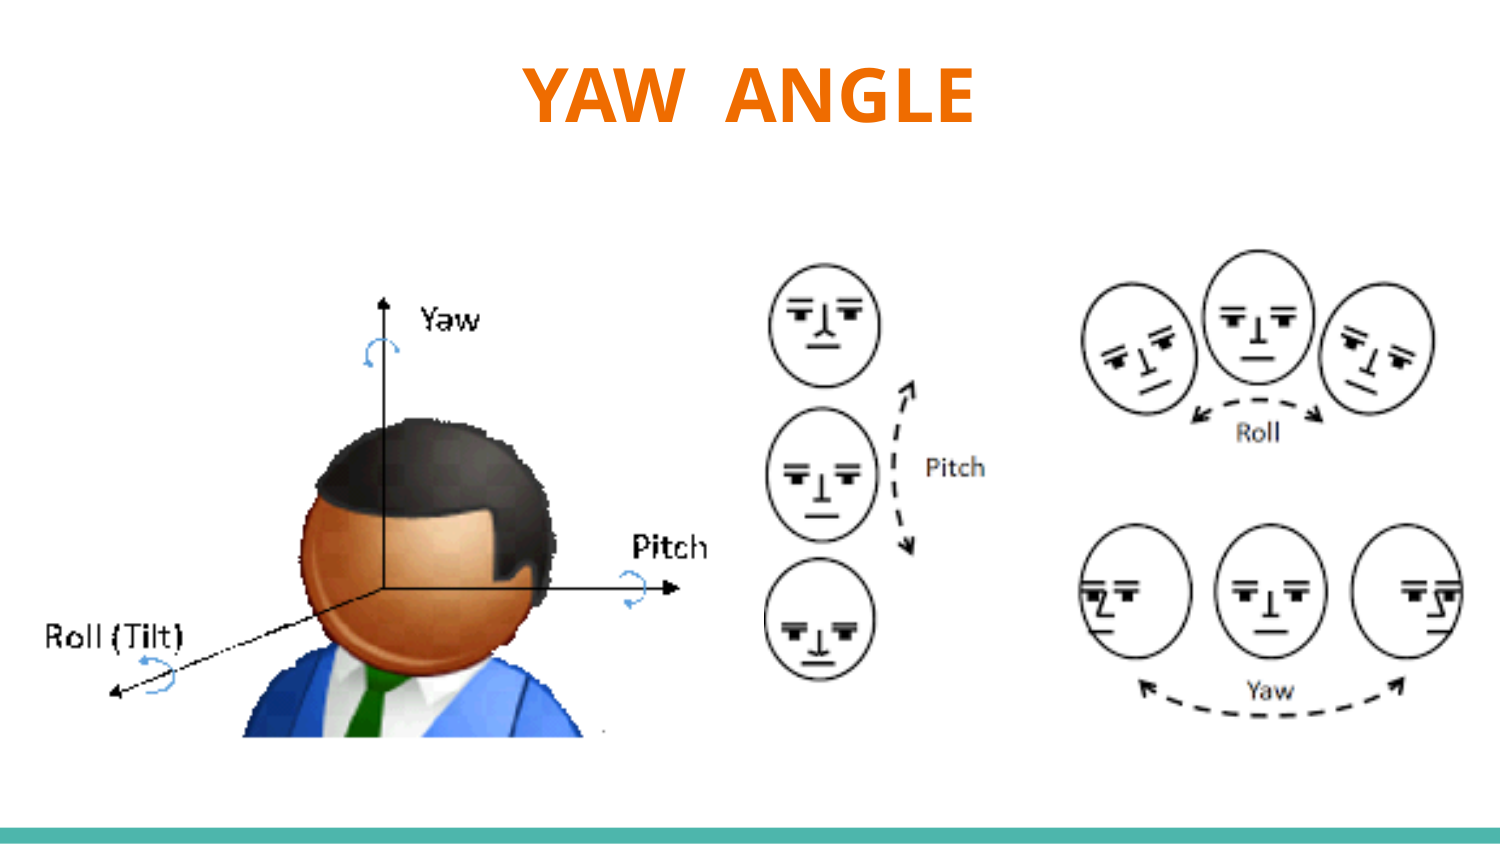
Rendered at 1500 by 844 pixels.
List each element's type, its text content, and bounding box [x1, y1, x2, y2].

picture [21, 248, 1473, 743]
title YAW ANGLE [51, 32, 1449, 132]
